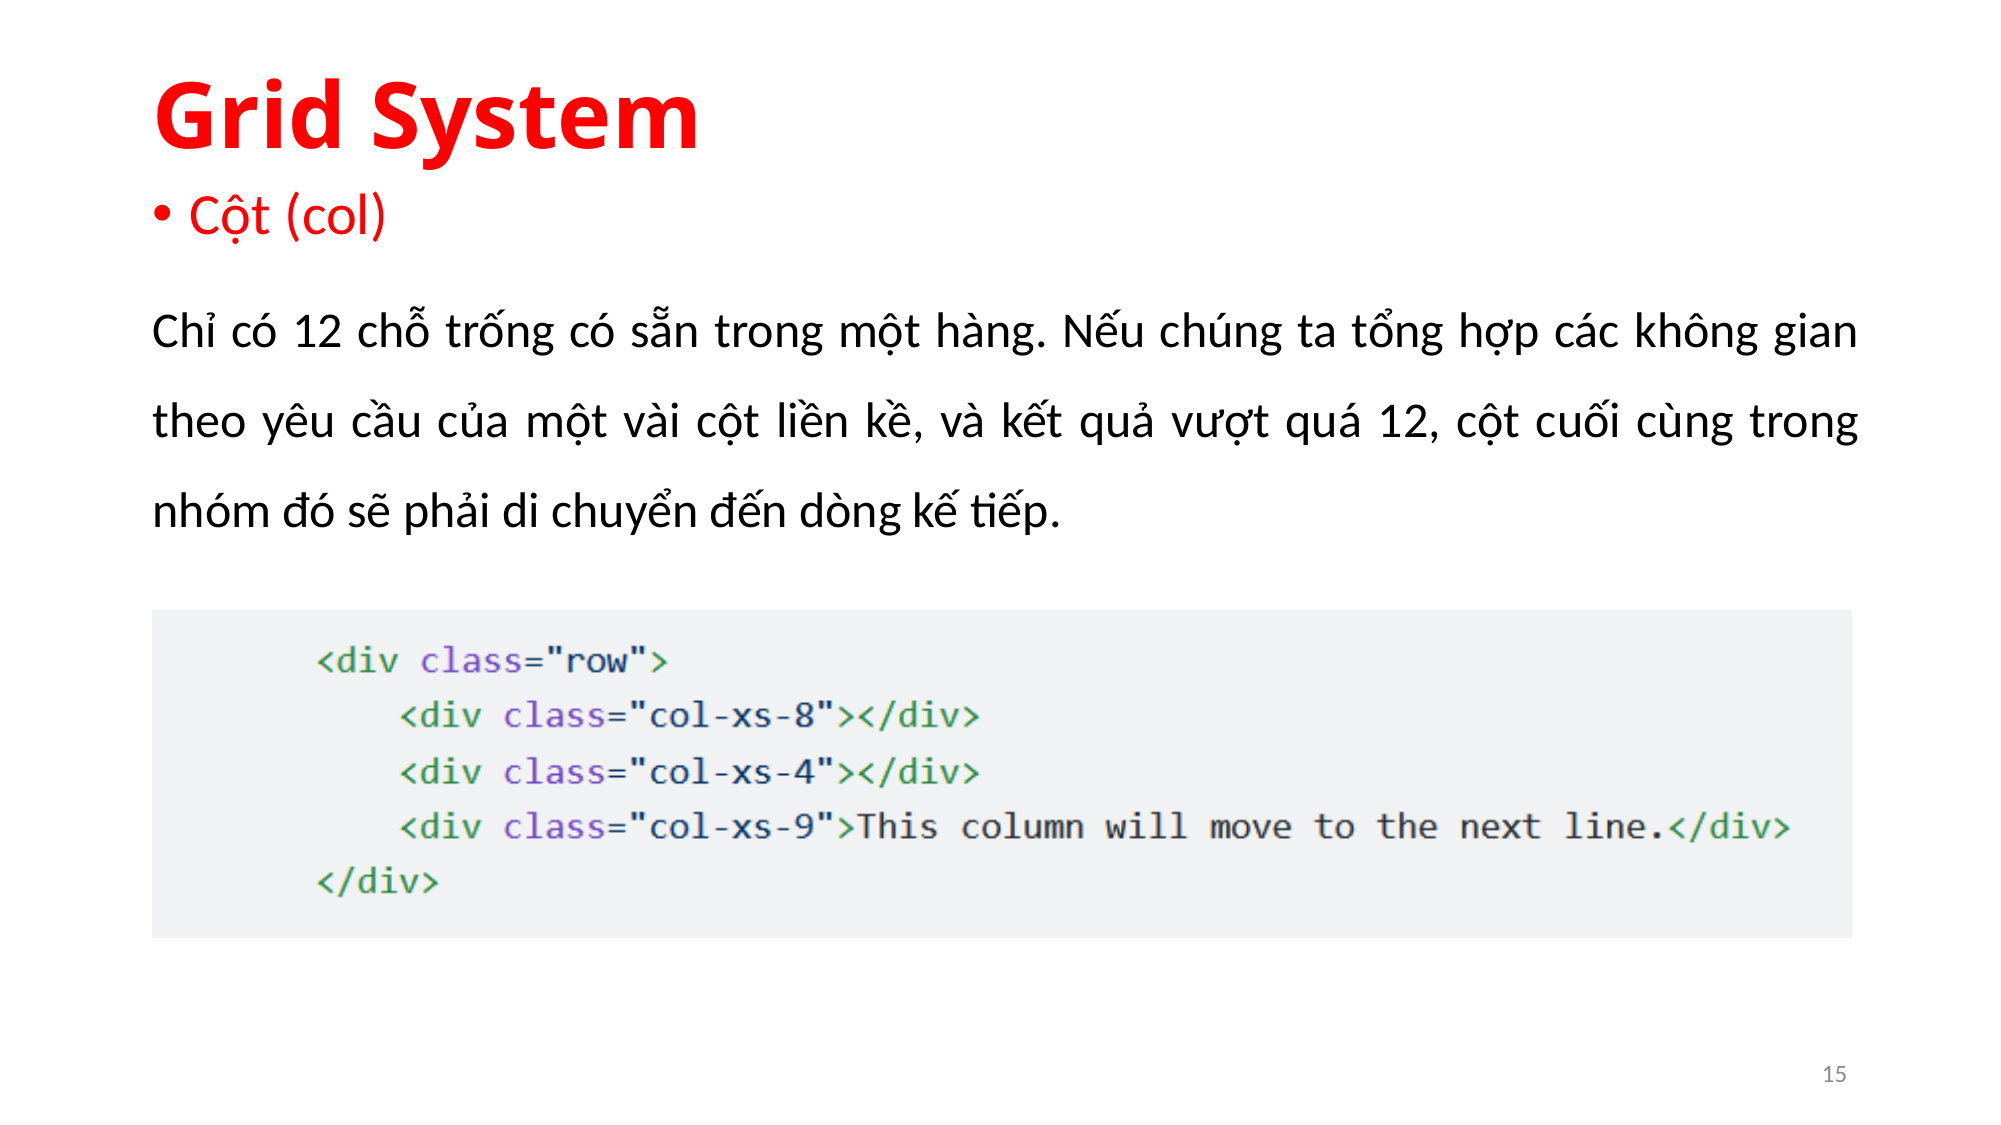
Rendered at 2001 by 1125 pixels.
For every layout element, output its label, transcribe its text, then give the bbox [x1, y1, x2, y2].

slide_number 15 [1412, 1042, 1863, 1103]
title Grid System [137, 9, 1863, 176]
picture [152, 610, 1852, 938]
list Cột (col) Chỉ có 12 chỗ trống có sẵn trong một hàng. Nếu chúng ta tổng hợp các không gian theo yêu cầu của một vài cột liền kề, và kết quả vượt quá 12, cột cuối cùng trong nhóm đó sẽ phải di chuyển đến dòng kế tiếp. [137, 176, 1875, 1098]
